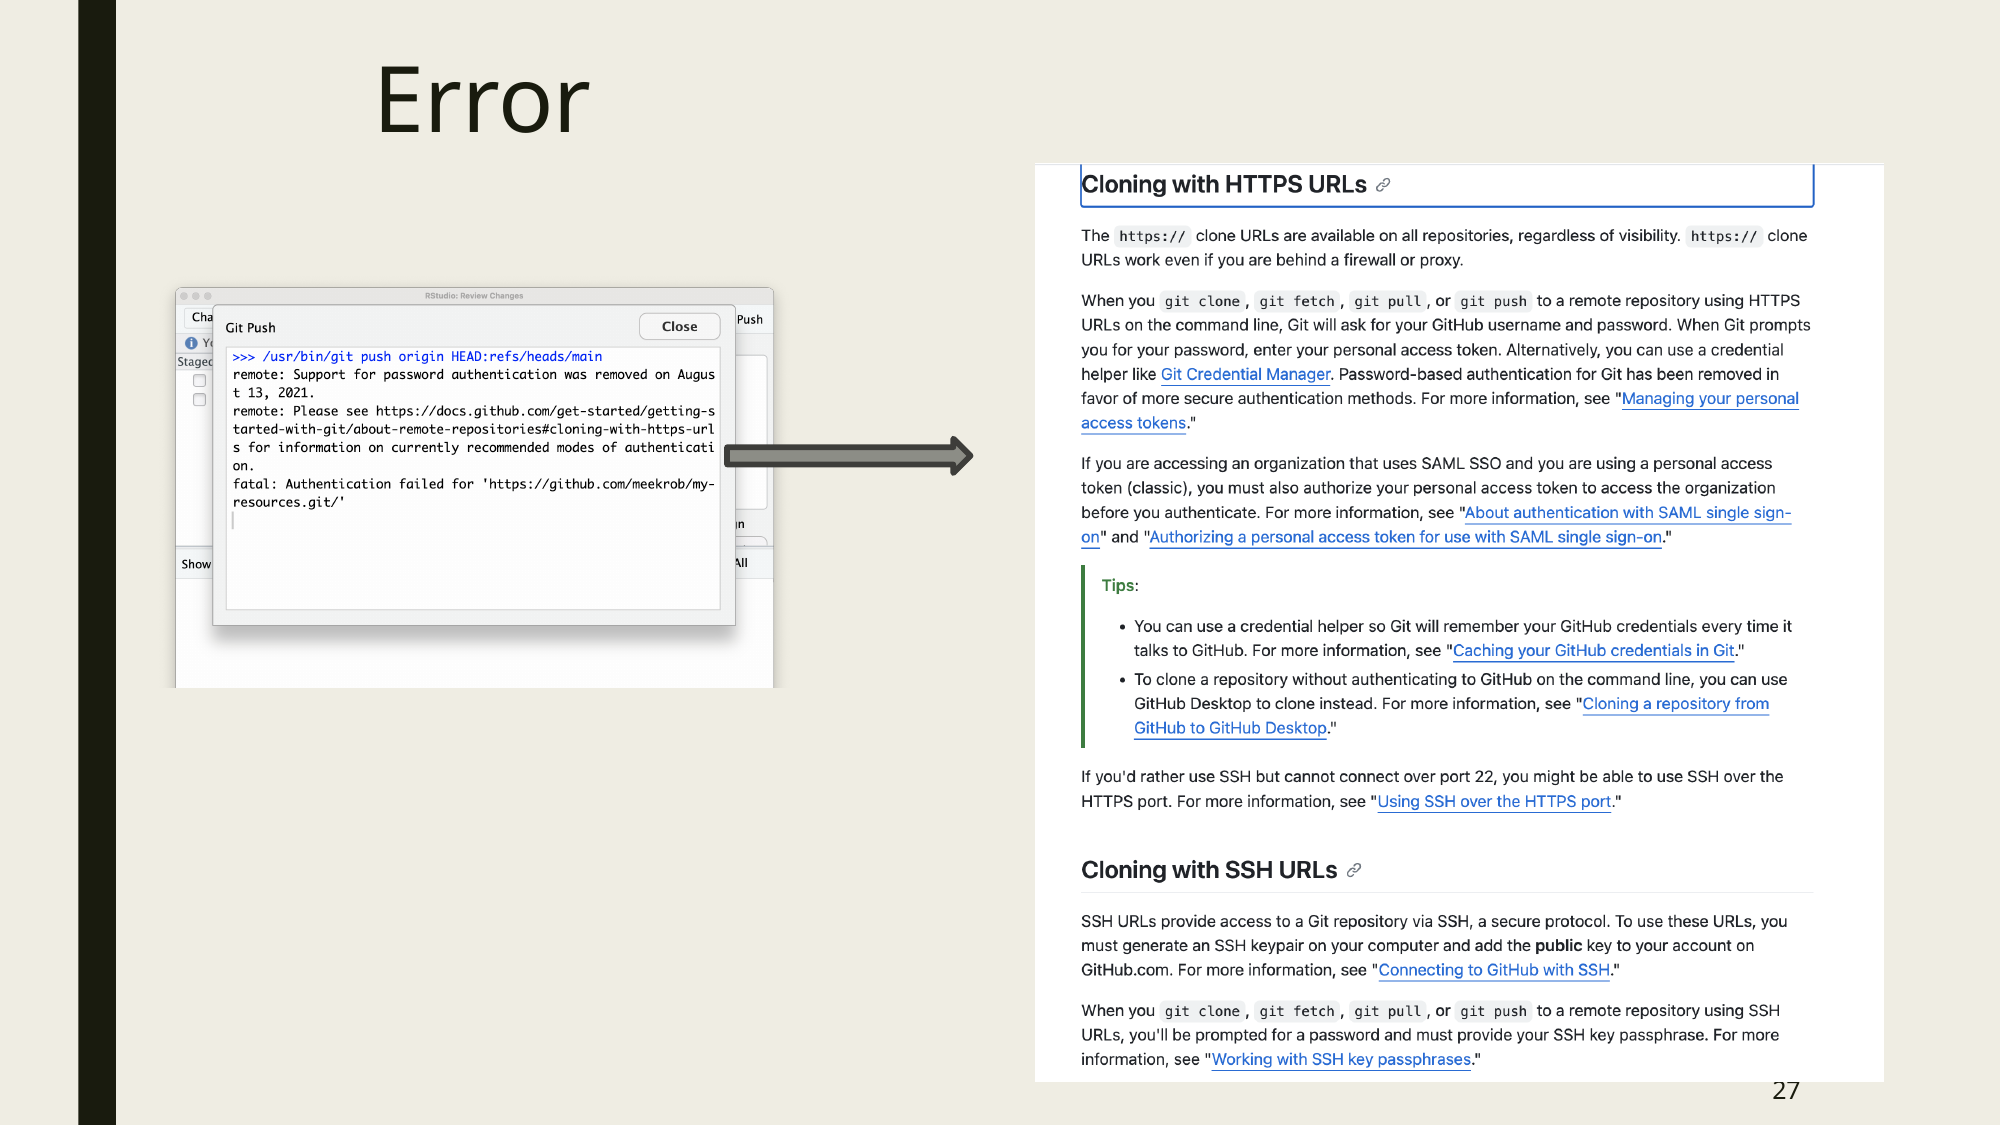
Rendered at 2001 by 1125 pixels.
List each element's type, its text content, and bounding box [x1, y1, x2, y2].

title Error [358, 46, 632, 183]
text_box [794, 435, 974, 476]
slide_number 27 [1553, 1082, 1816, 1125]
picture [1035, 163, 1884, 1082]
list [155, 272, 794, 688]
